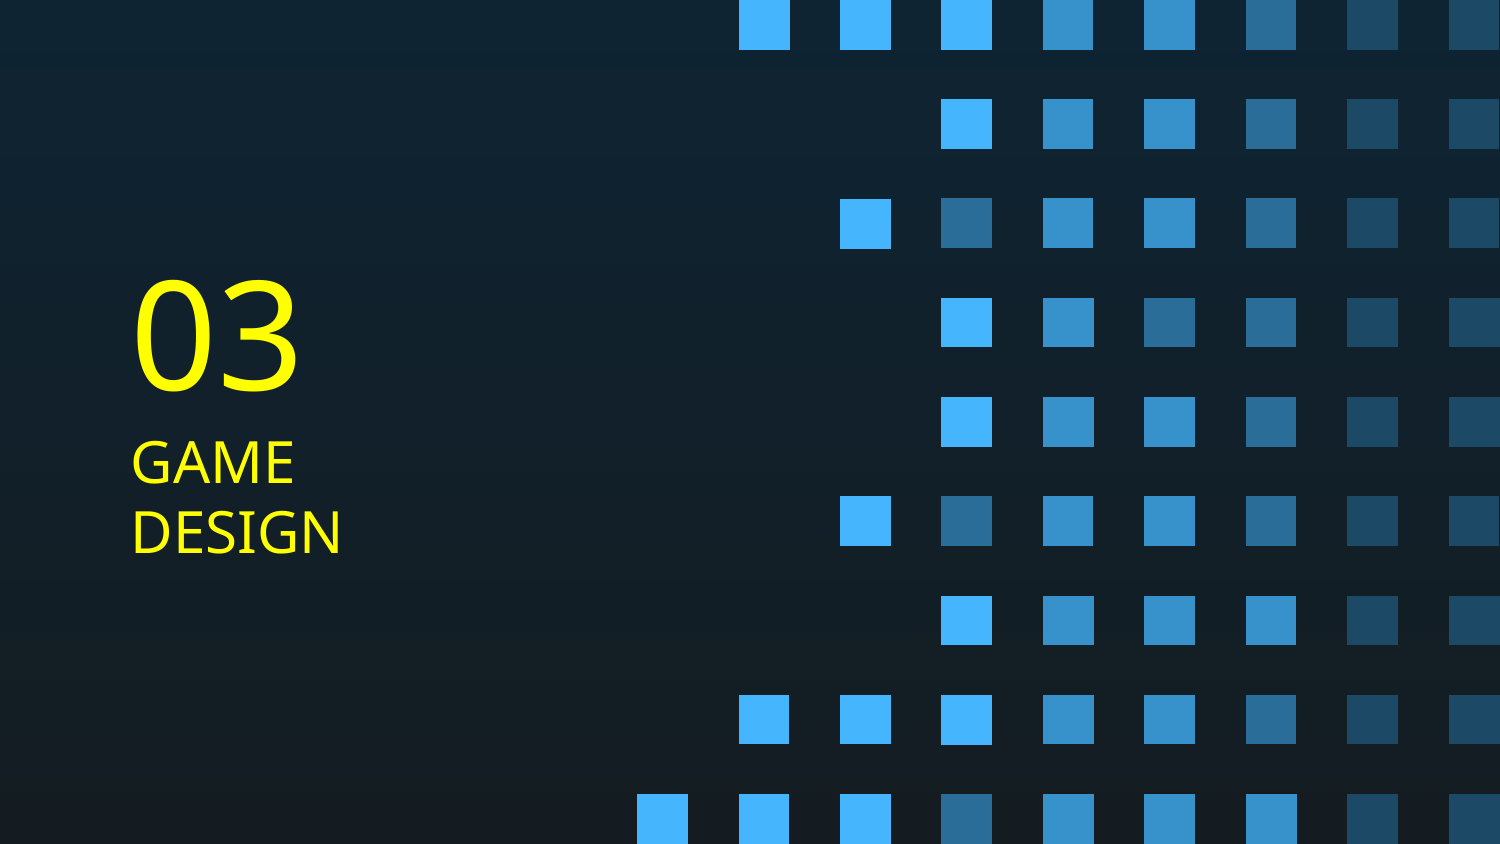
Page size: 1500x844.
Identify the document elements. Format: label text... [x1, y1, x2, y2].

title GAME DESIGN [115, 410, 800, 573]
title 03 [115, 248, 568, 411]
